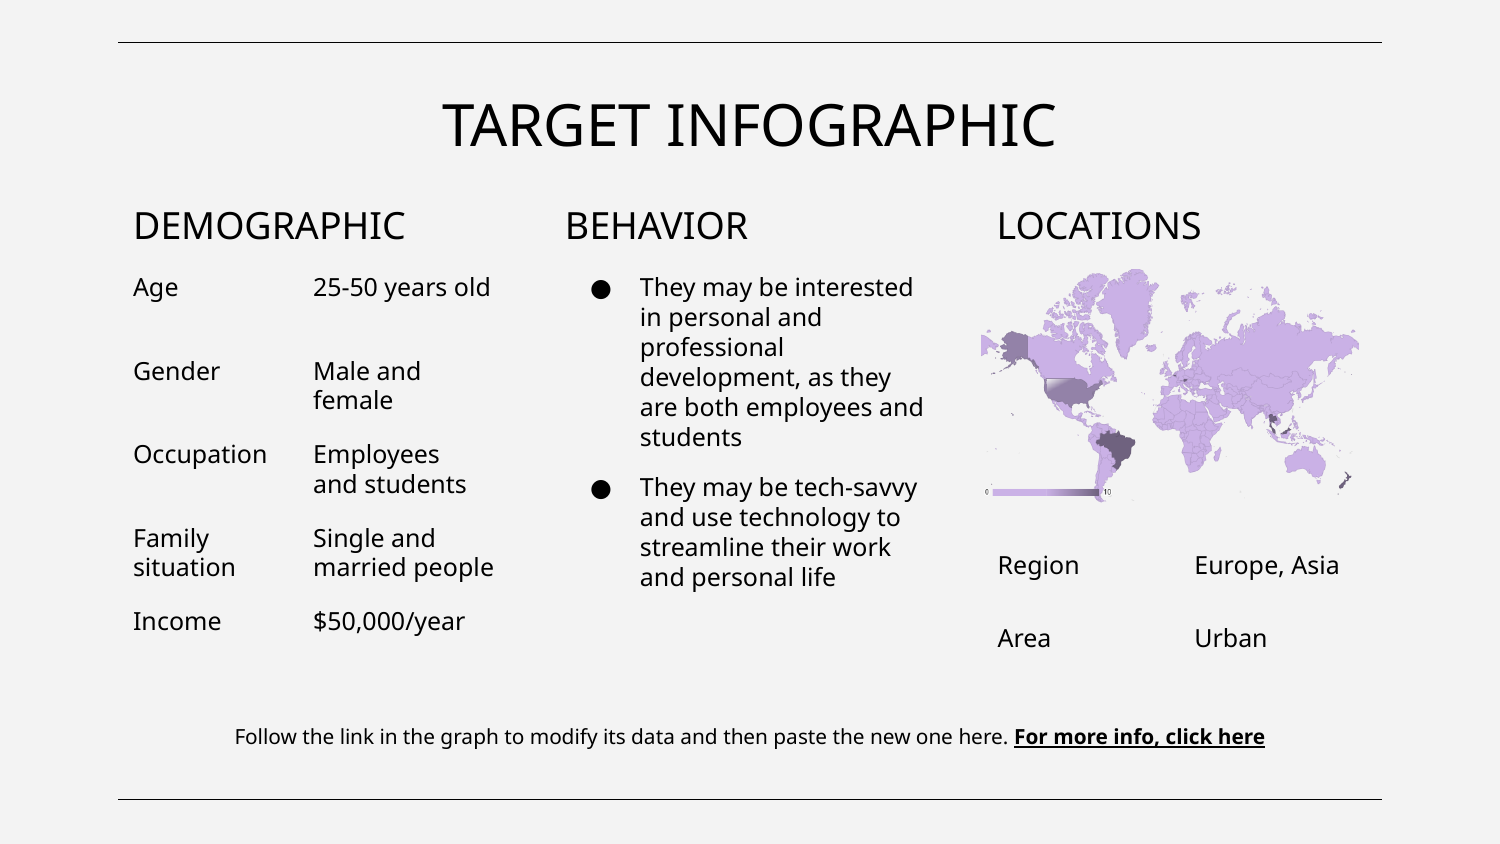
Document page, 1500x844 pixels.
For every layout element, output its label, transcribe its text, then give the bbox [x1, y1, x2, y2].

picture [981, 268, 1360, 503]
text_box 25-50 years old [298, 256, 519, 331]
text_box Gender [118, 339, 298, 414]
text_box Europe, Asia [1179, 534, 1382, 592]
text_box Income [118, 590, 298, 665]
text_box LOCATIONS [981, 182, 1382, 262]
text_box DEMOGRAPHIC [118, 182, 519, 256]
title TARGET INFOGRAPHIC [118, 72, 1382, 167]
text_box Urban [1179, 607, 1382, 665]
text_box Age [118, 256, 298, 331]
text_box Area [982, 607, 1163, 665]
text_box Male and female [298, 339, 519, 414]
text_box BEHAVIOR [549, 182, 951, 256]
text_box Region [982, 534, 1163, 592]
text_box Family situation [118, 507, 298, 582]
text_box They may be interested in personal and professional development, as they are both employees and students They may be tech-savvy and use technology to streamline their work and personal life [549, 256, 951, 665]
text_box $50,000/year [298, 590, 519, 665]
text_box Occupation [118, 423, 298, 498]
text_box Single and married people [298, 507, 519, 582]
text_box Follow the link in the graph to modify its data and then paste the new one here. For more info, click here [118, 720, 1382, 756]
text_box Employees and students [298, 423, 519, 498]
